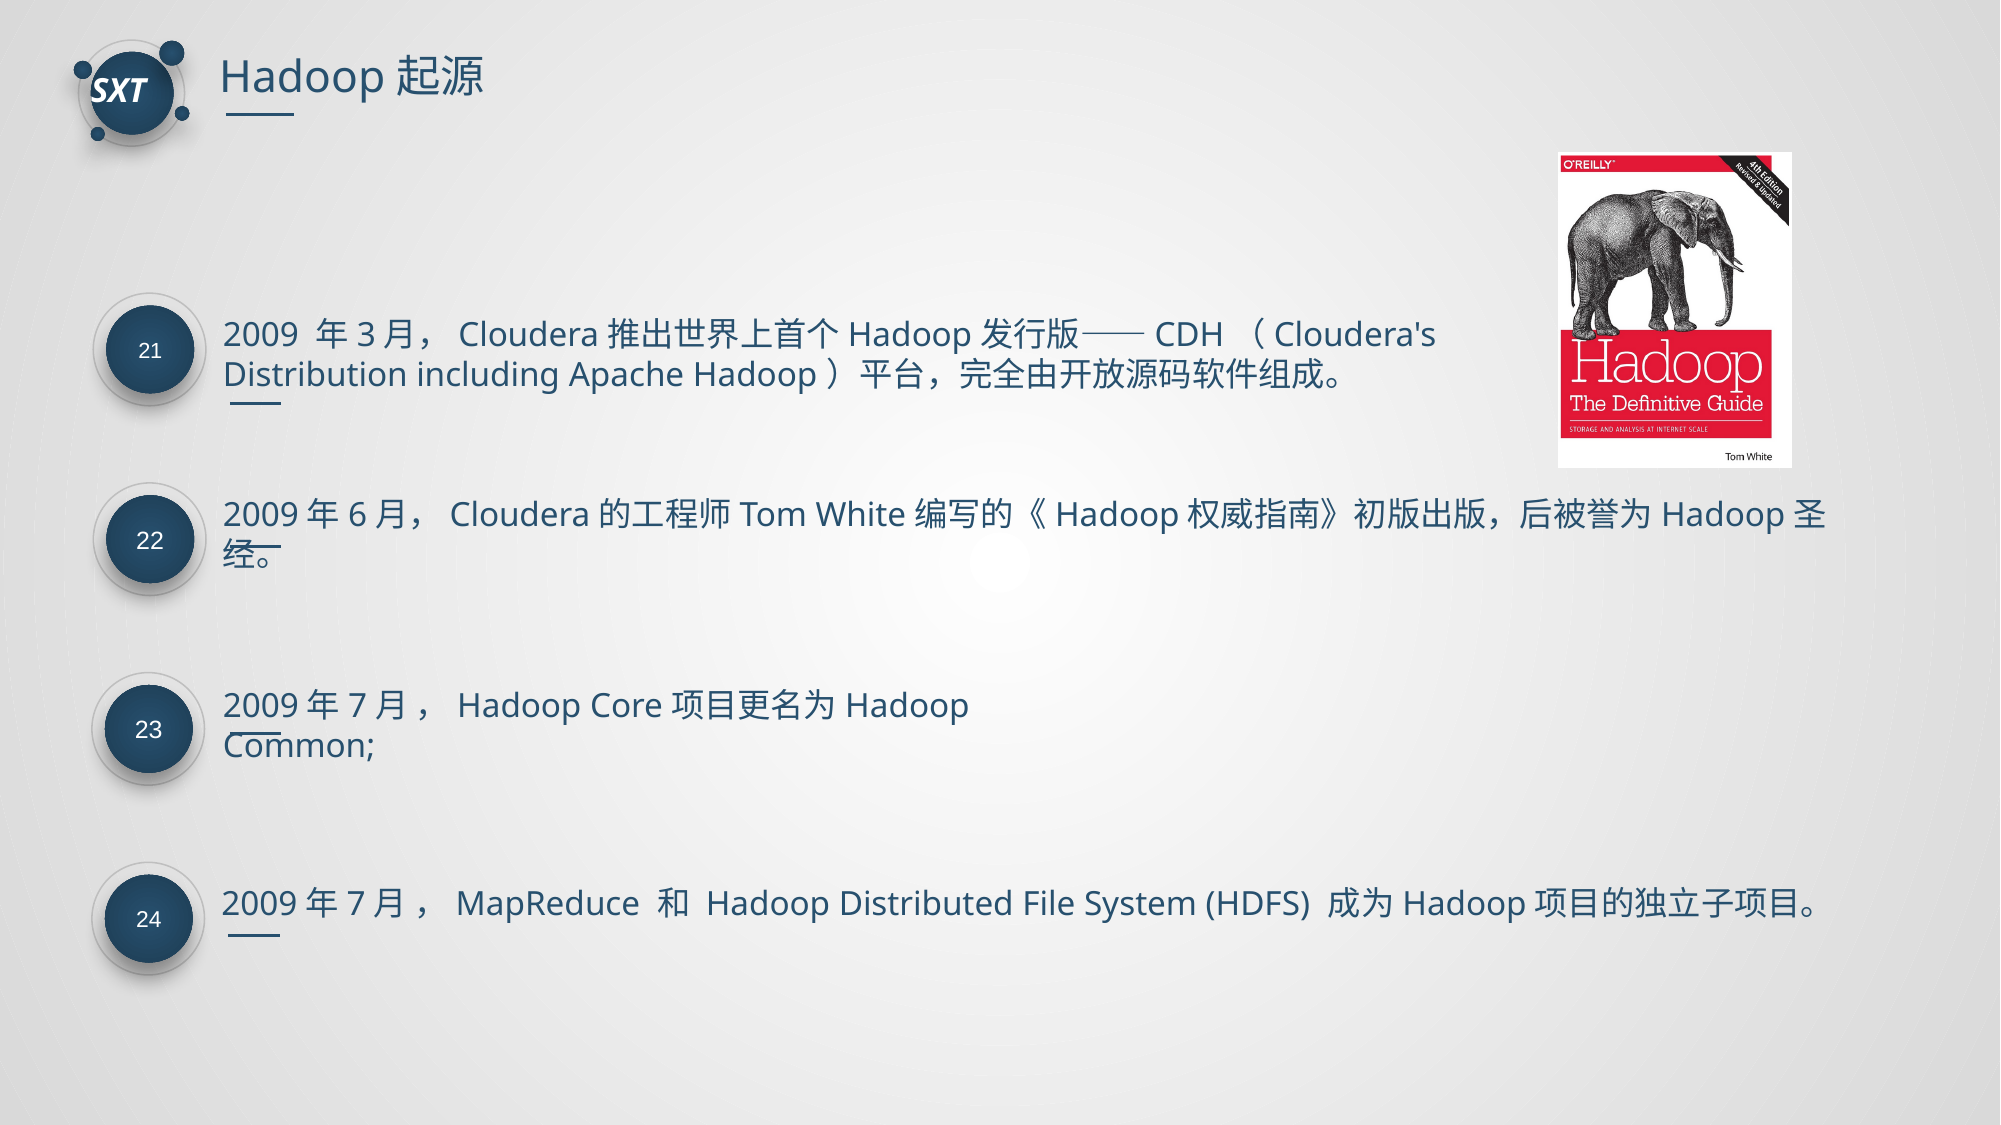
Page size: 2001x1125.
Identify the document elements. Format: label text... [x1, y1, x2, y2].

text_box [93, 482, 206, 596]
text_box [91, 862, 205, 975]
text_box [93, 293, 206, 406]
picture [1558, 152, 1792, 468]
text_box 2009年7月 ，MapReduce 和 Hadoop Distributed File System (HDFS) 成为Hadoop项目的独立子项目。 [206, 874, 1825, 930]
text_box 2009 年3月，Cloudera推出世界上首个Hadoop发行版——CDH（Cloudera's Distribution including Apache Hadoop）平台，完全由开放源码软件组成。 [208, 305, 1455, 401]
text_box 2009年7月 ，Hadoop Core项目更名为Hadoop Common; [208, 676, 1146, 772]
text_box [91, 672, 205, 786]
text_box 2009年6月，Cloudera的工程师Tom White编写的《Hadoop权威指南》初版出版，后被誉为Hadoop圣经。 [208, 485, 1862, 581]
text_box Hadoop起源 [204, 40, 500, 109]
